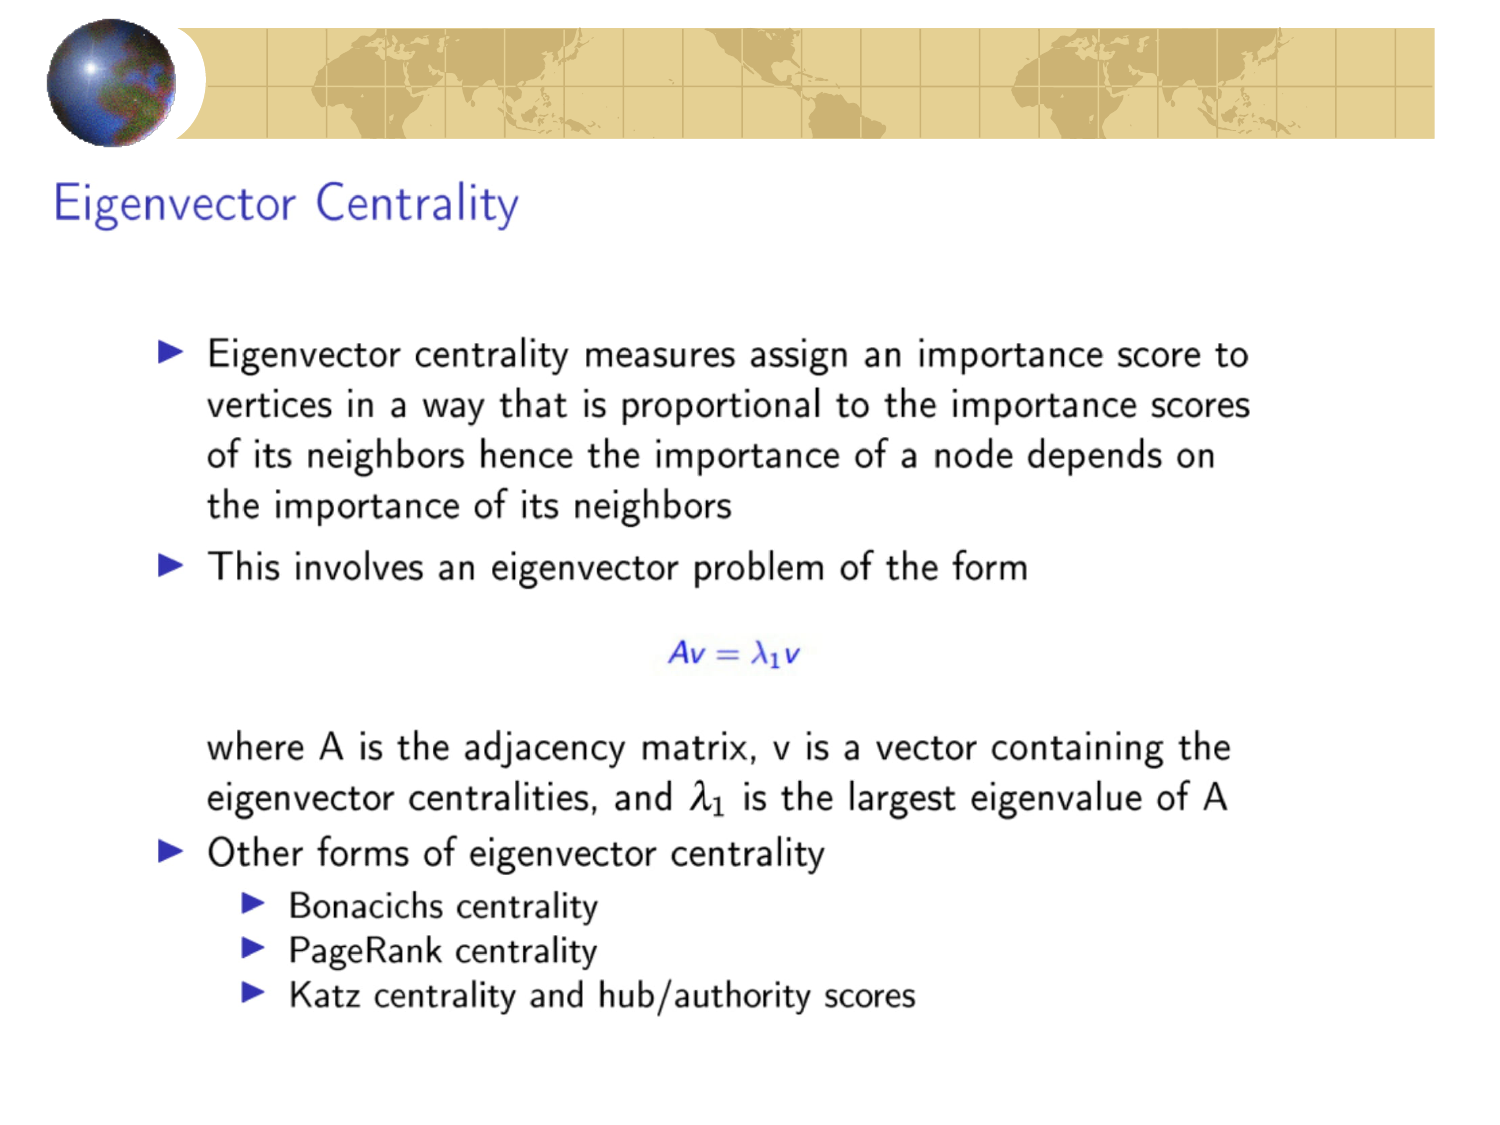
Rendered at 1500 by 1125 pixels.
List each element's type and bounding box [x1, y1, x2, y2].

picture [42, 14, 190, 151]
list [29, 172, 1271, 1048]
